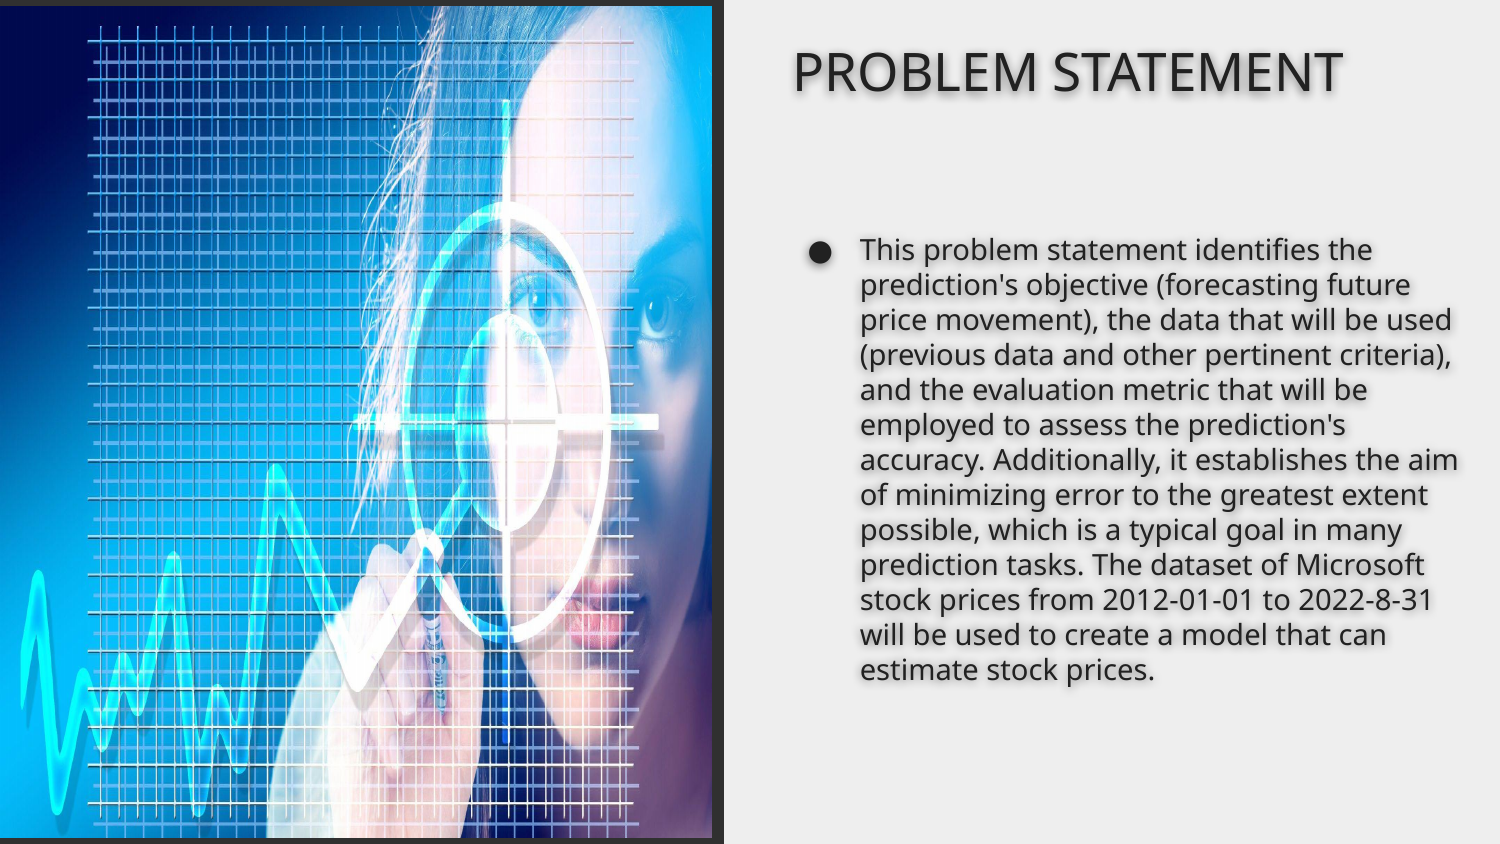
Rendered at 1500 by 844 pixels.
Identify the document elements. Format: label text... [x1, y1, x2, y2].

title PROBLEM STATEMENT [777, 23, 1500, 118]
picture [0, 5, 712, 839]
text_box This problem statement identifies the prediction's objective (forecasting future price movement), the data that will be used (previous data and other pertinent criteria), and the evaluation metric that will be employed to assess the prediction's accuracy. Additionally, it establishes the aim of minimizing error to the greatest extent possible, which is a typical goal in many prediction tasks. The dataset of Microsoft stock prices from 2012-01-01 to 2022-8-31 will be used to create a model that can estimate stock prices. [769, 216, 1482, 736]
